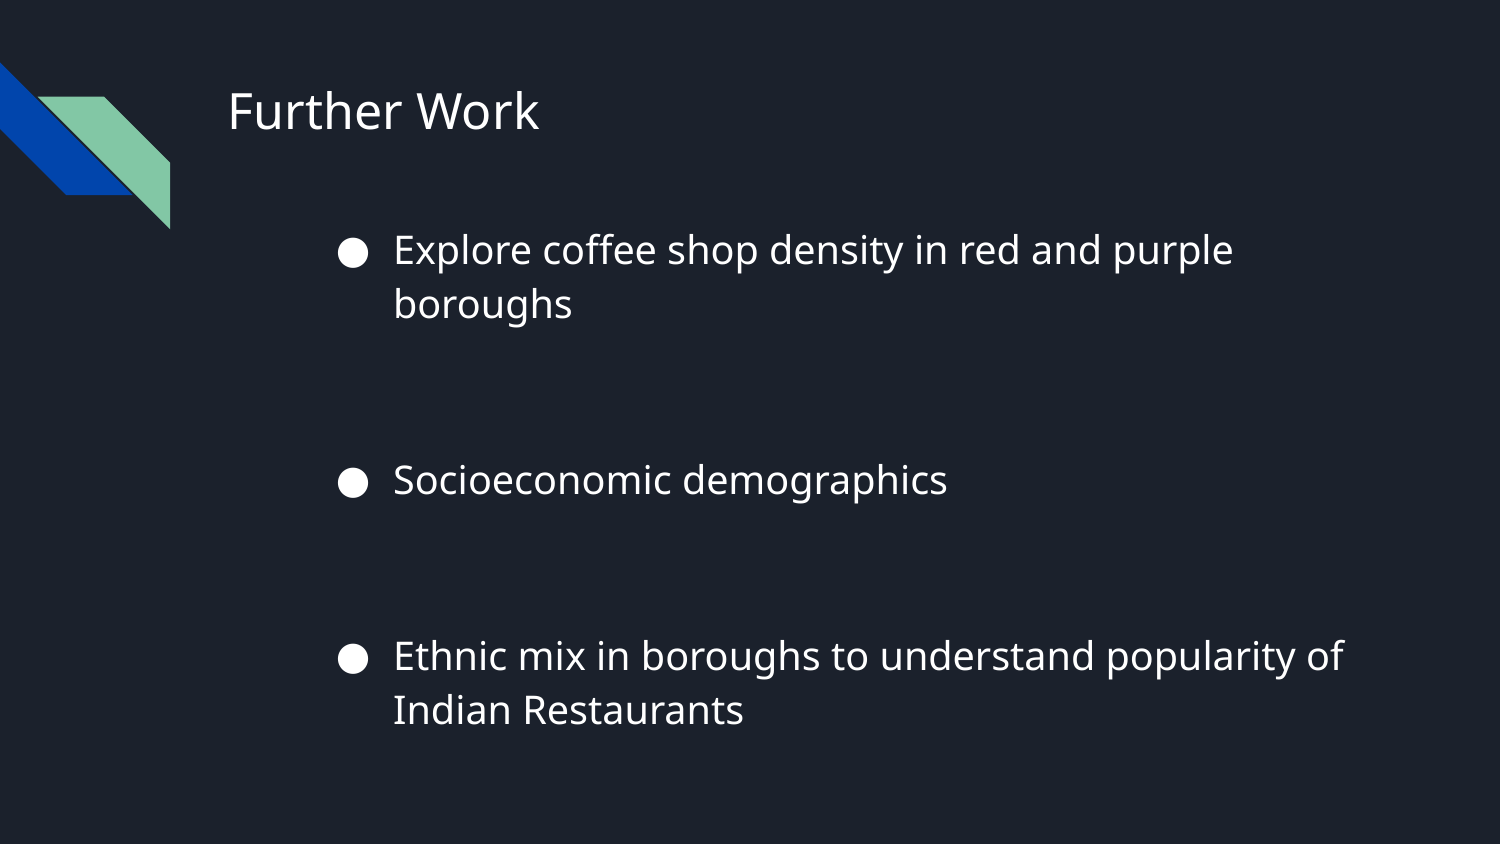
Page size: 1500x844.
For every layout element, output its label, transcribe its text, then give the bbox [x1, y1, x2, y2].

list Explore coffee shop density in red and purple boroughs Socioeconomic demographics Ethnic mix in boroughs to understand popularity of Indian Restaurants [303, 202, 1378, 711]
title Further Work [212, 64, 1368, 215]
